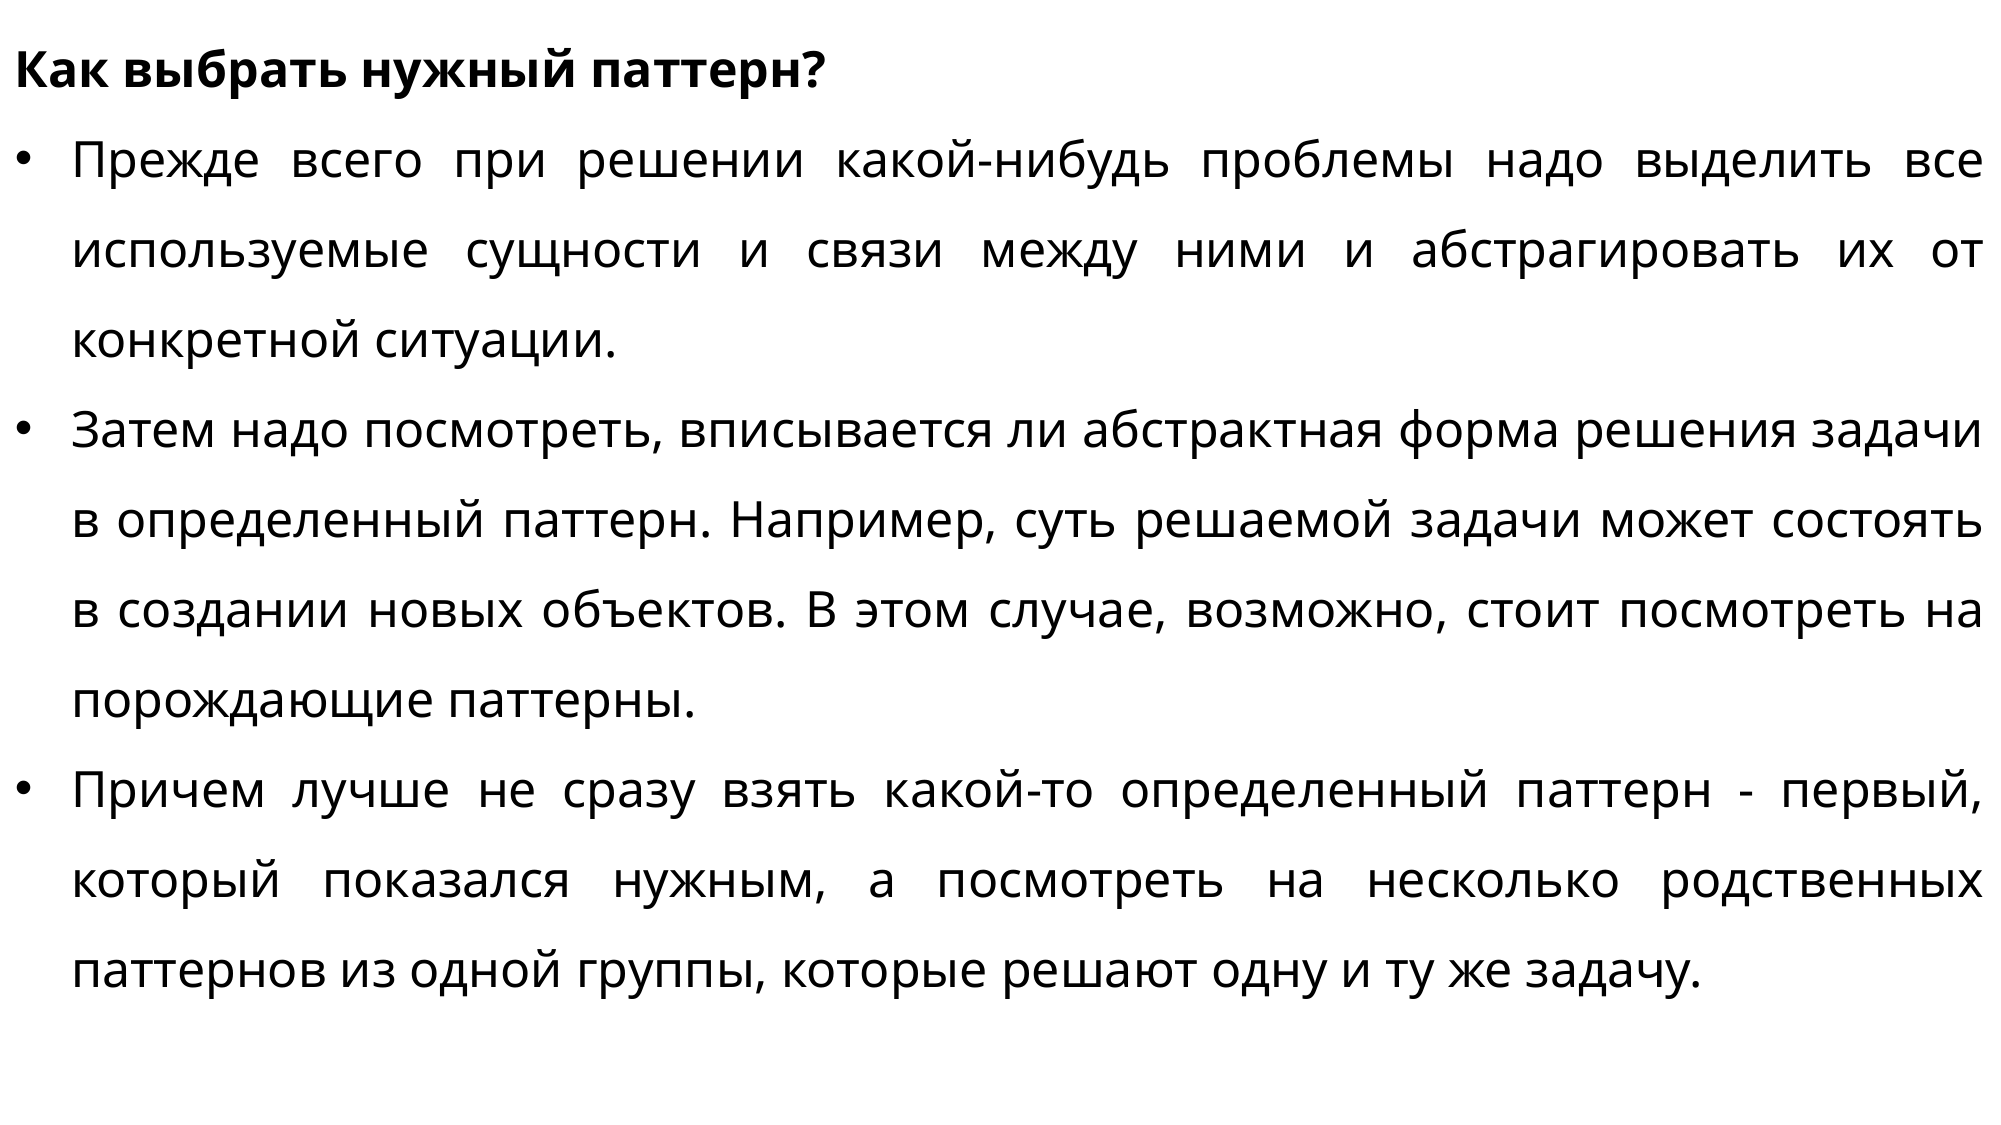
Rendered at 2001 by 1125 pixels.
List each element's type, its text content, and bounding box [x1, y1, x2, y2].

text_box Как выбрать нужный паттерн? Прежде всего при решении какой-нибудь проблемы надо выделить все используемые сущности и связи между ними и абстрагировать их от конкретной ситуации. Затем надо посмотреть, вписывается ли абстрактная форма решения задачи в определенный паттерн. Например, суть решаемой задачи может состоять в создании новых объектов. В этом случае, возможно, стоит посмотреть на порождающие паттерны. Причем лучше не сразу взять какой-то определенный паттерн - первый, который показался нужным, а посмотреть на несколько родственных паттернов из одной группы, которые решают одну и ту же задачу. [0, 0, 2000, 1005]
